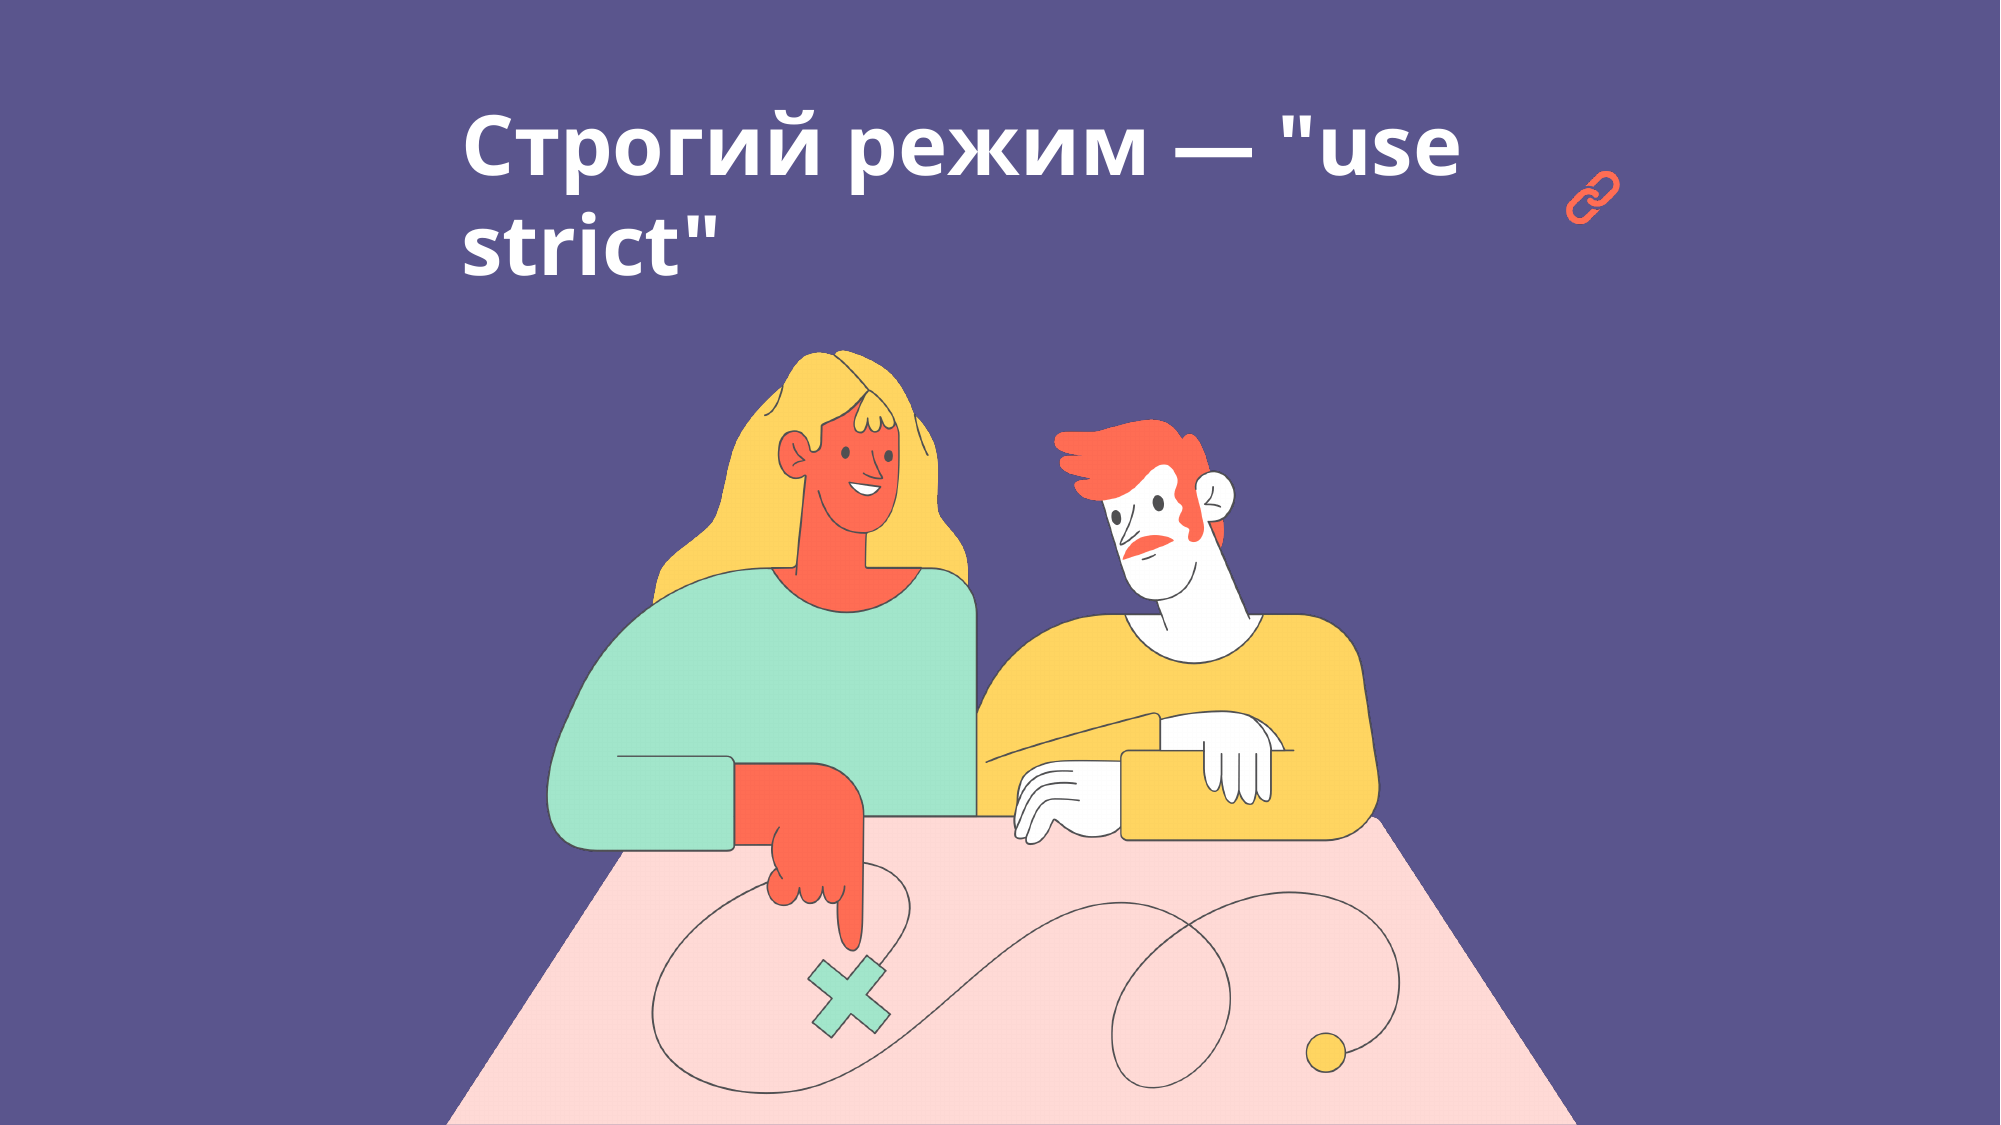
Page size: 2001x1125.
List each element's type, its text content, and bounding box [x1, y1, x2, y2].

picture [1553, 154, 1637, 230]
picture [446, 350, 1578, 1125]
text_box Строгий режим — "use strict" [446, 133, 1577, 251]
